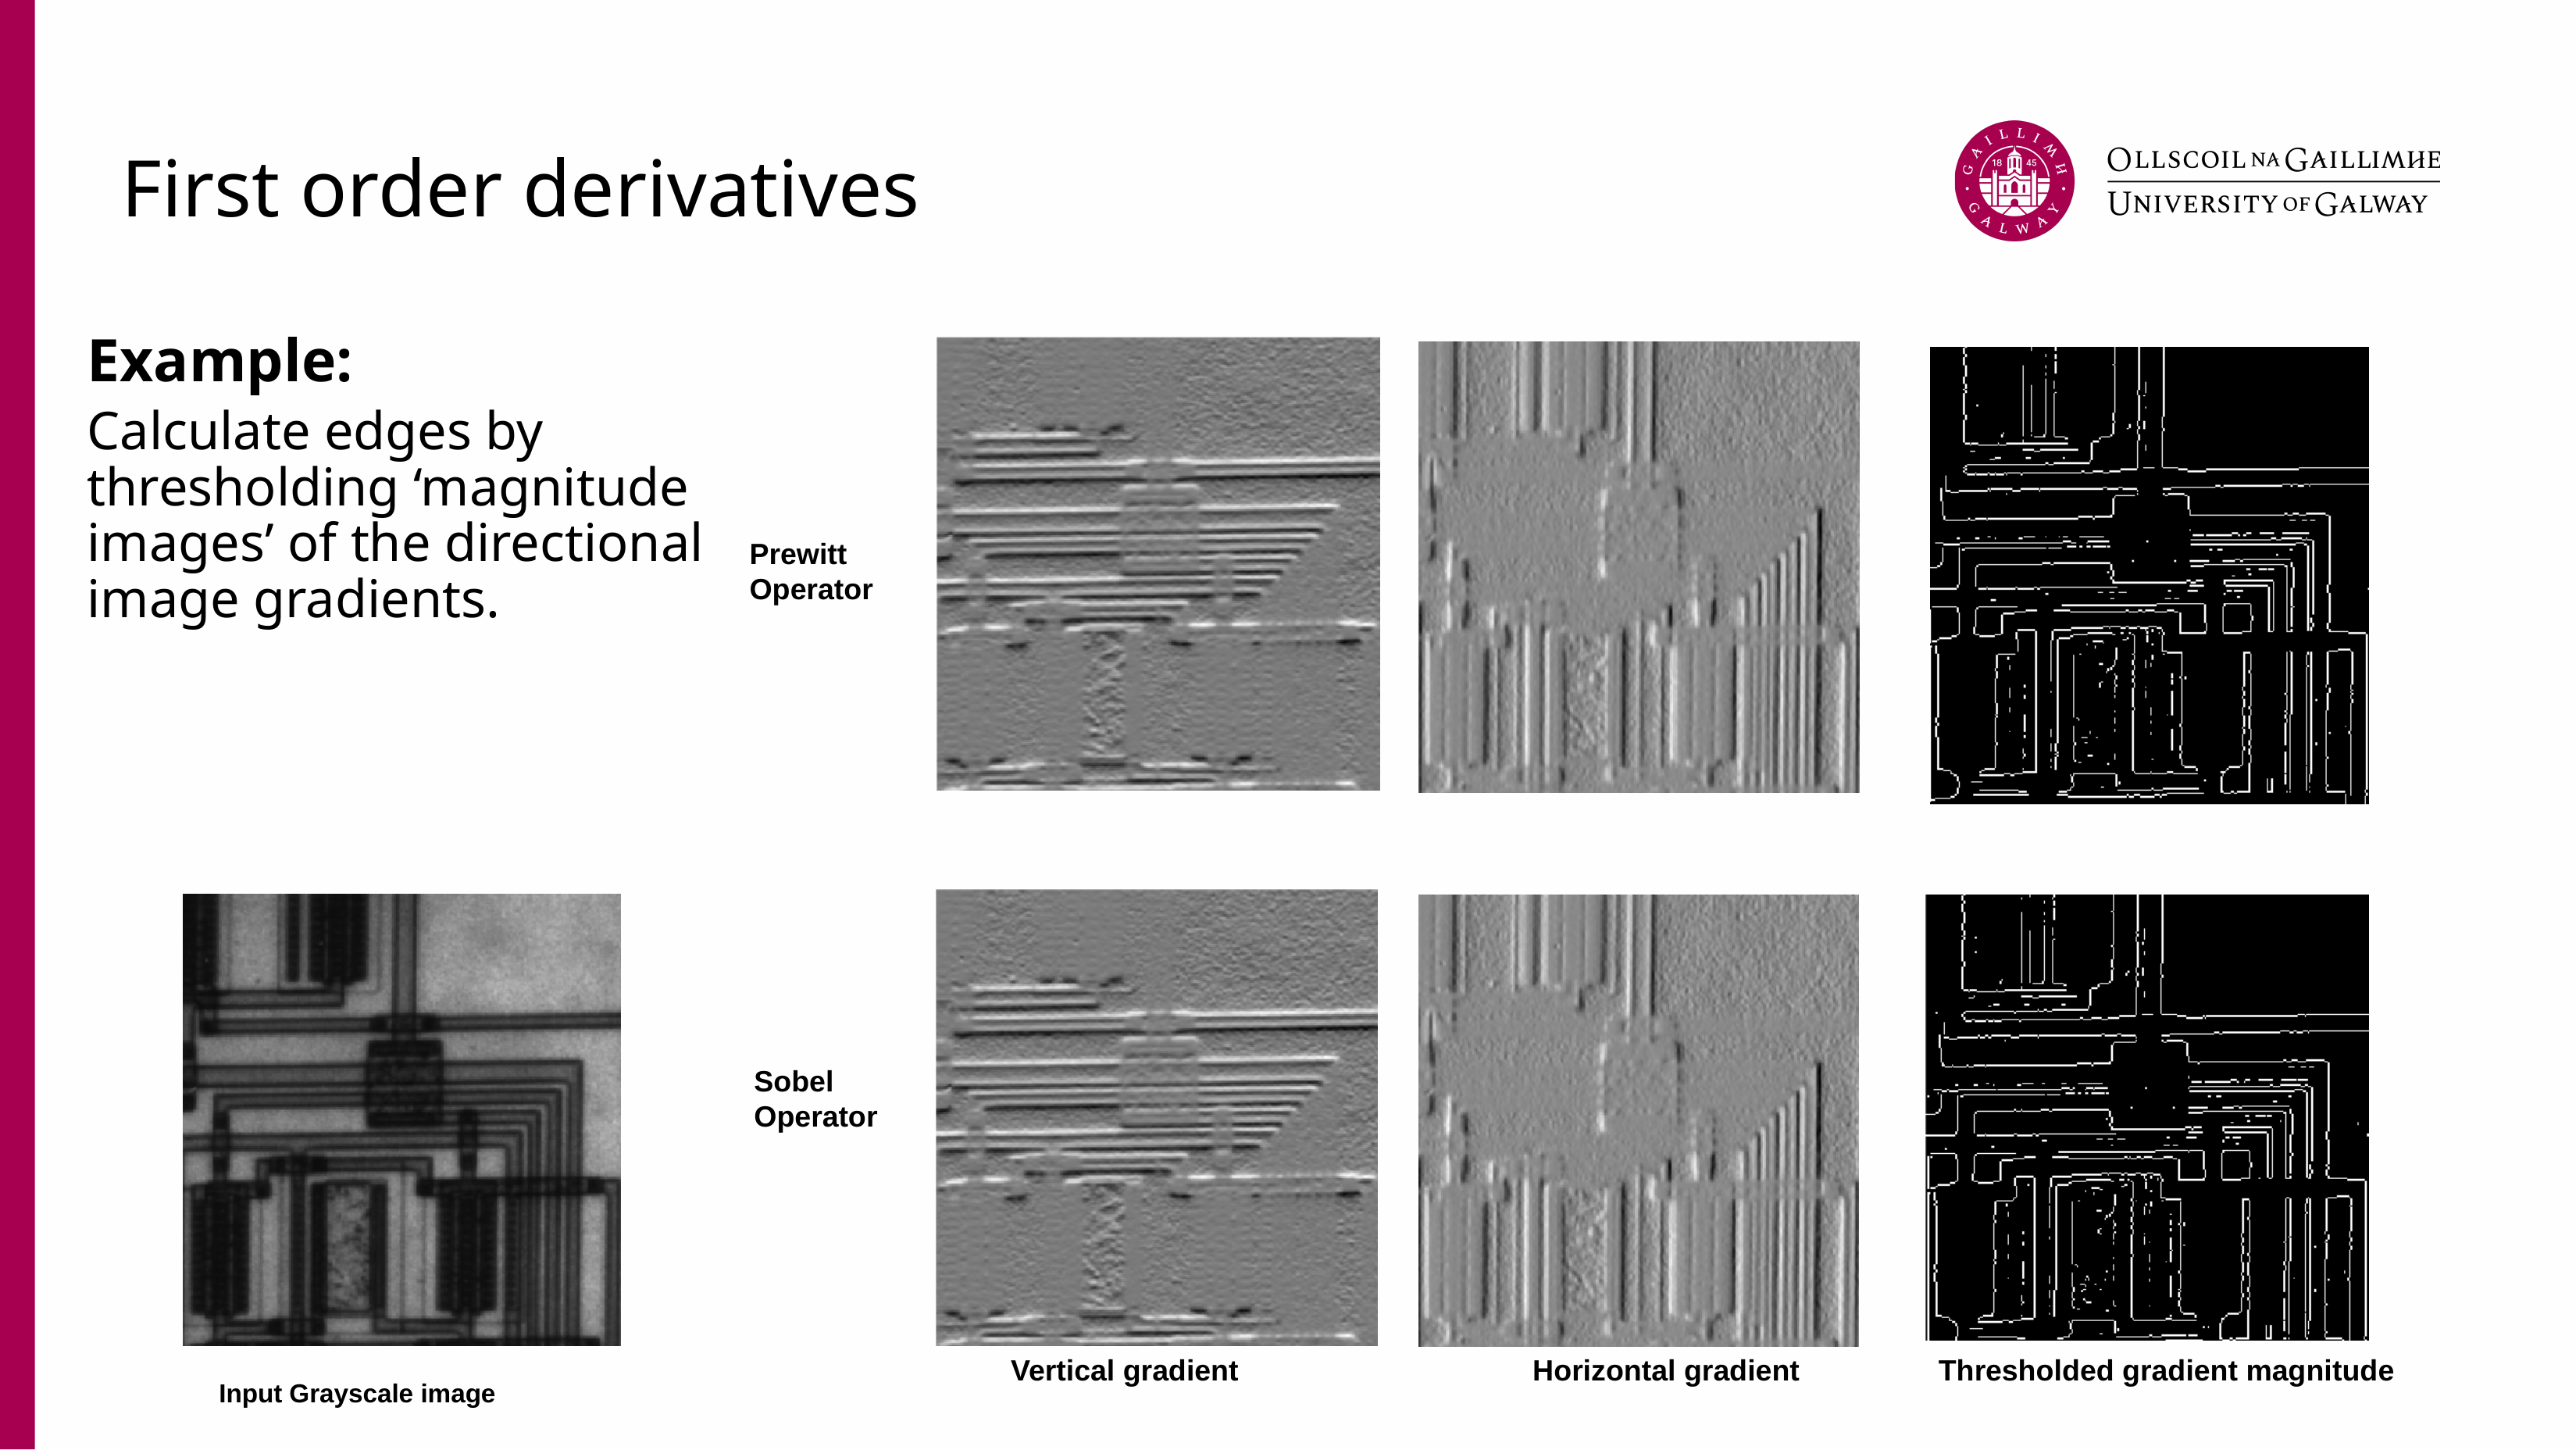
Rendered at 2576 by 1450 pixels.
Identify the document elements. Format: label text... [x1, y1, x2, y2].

title First order derivatives [109, 132, 1989, 263]
list Example: Calculate edges by thresholding ‘magnitude images’ of the directional image gradients. [75, 325, 779, 1284]
picture [936, 888, 1378, 1347]
picture [1925, 895, 2369, 1341]
picture [1418, 341, 1860, 793]
picture [1418, 895, 1859, 1347]
text_box Vertical gradient Horizontal gradient Thresholded gradient magnitude [999, 1345, 2465, 1393]
text_box Prewitt Operator [779, 529, 898, 612]
text_box Sobel Operator [779, 1056, 903, 1139]
text_box Input Grayscale image [207, 1370, 528, 1414]
picture [936, 335, 1381, 791]
picture [1929, 347, 2369, 806]
picture [183, 894, 621, 1347]
